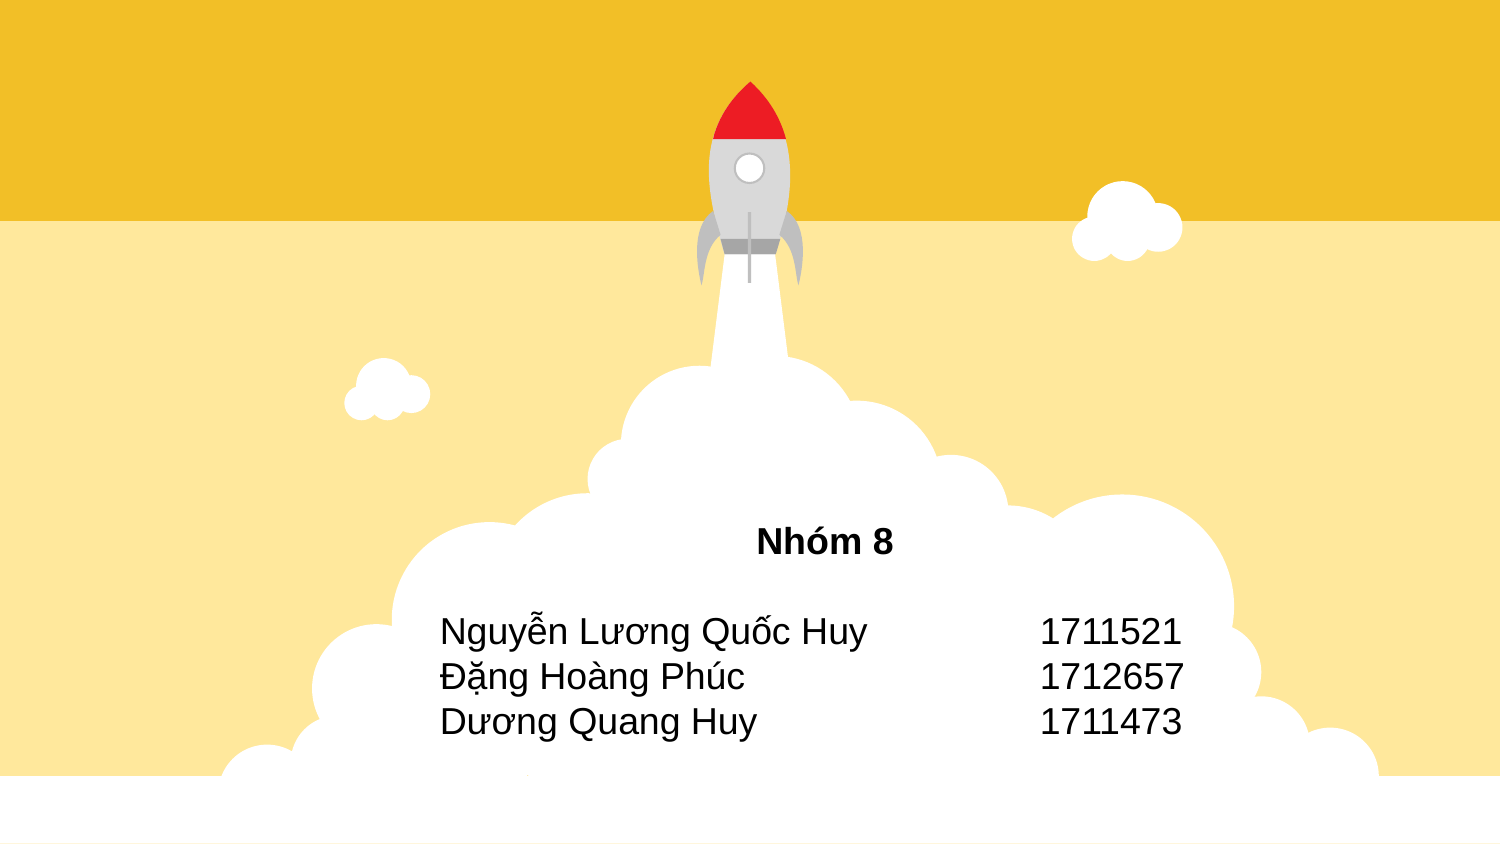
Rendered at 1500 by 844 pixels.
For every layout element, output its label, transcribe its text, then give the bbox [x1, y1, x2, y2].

text_box Nhóm 8 Nguyễn Lương Quốc Huy 1711521 Đặng Hoàng Phúc 1712657 Dương Quang Huy 1711473 [425, 509, 1225, 794]
